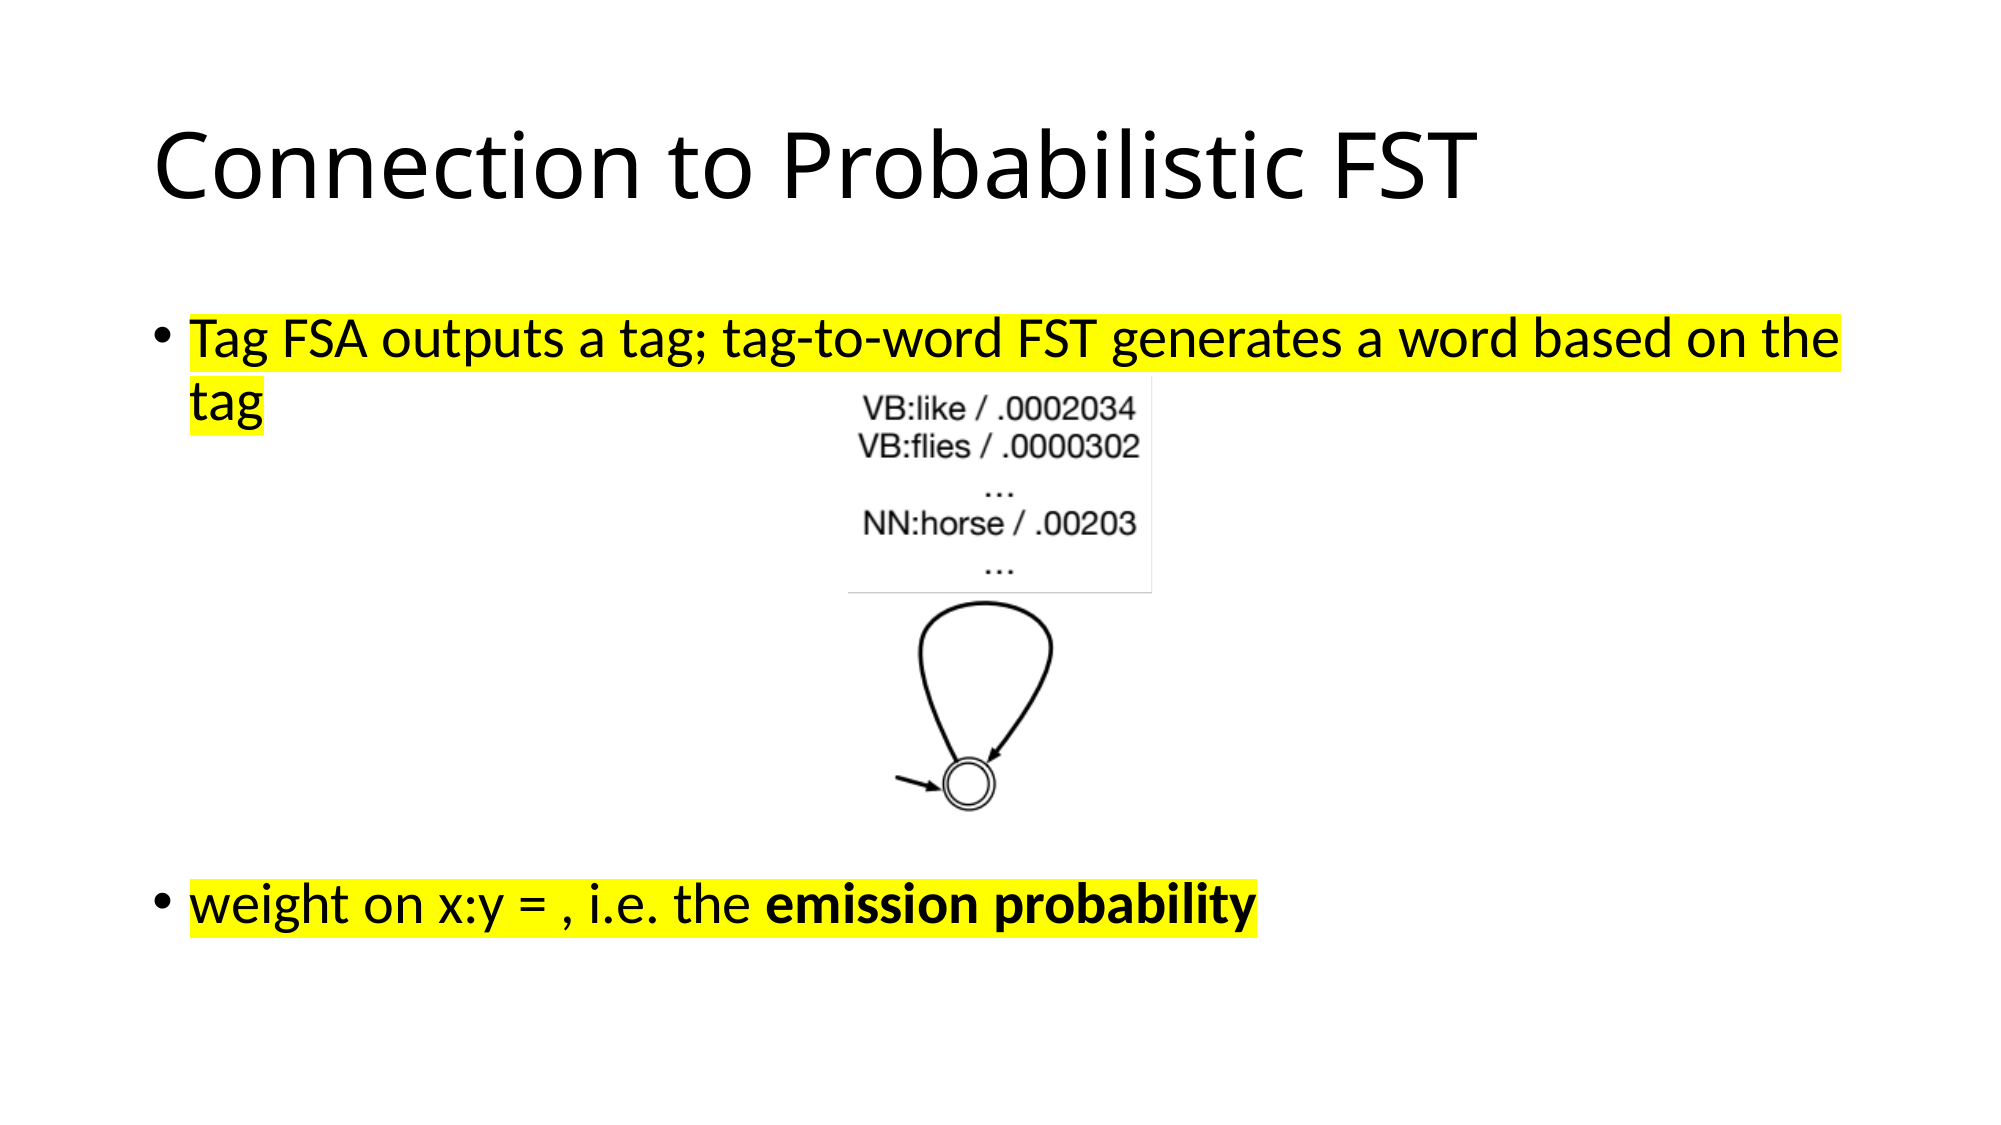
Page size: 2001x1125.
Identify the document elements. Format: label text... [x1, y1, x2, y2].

title Connection to Probabilistic FST [137, 59, 1863, 278]
picture [847, 376, 1153, 812]
